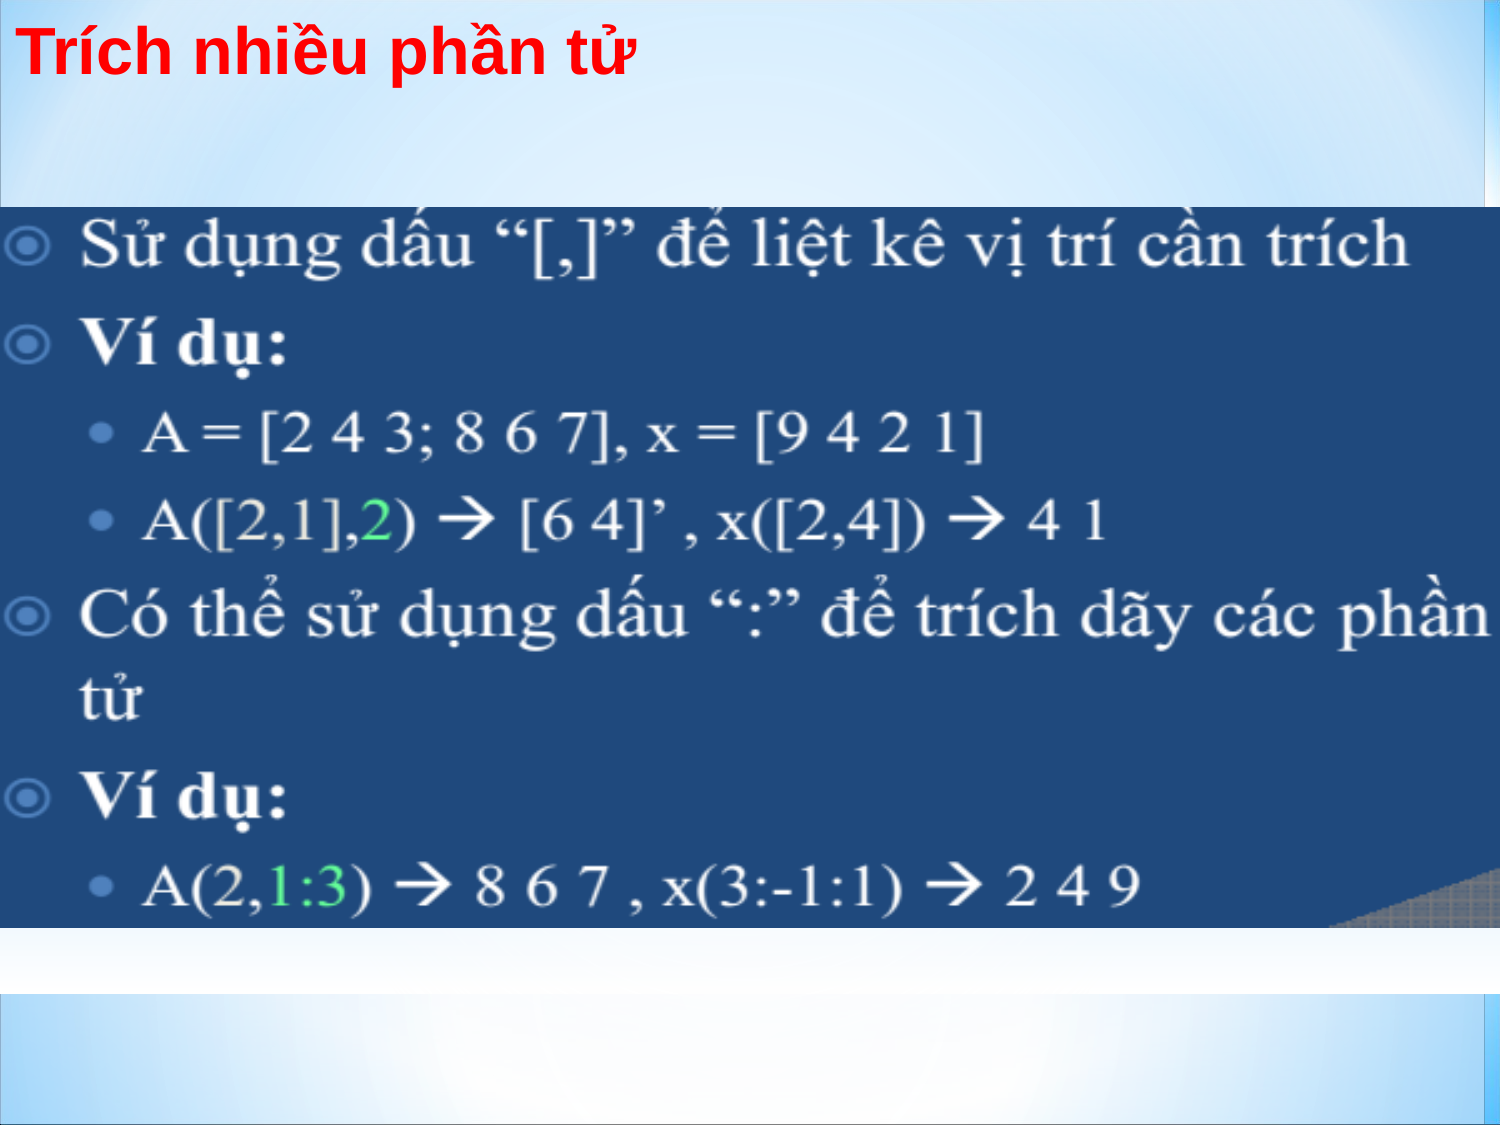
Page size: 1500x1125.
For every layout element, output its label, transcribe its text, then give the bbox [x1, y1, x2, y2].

picture [0, 0, 1500, 1125]
text_box Trích nhiều phần tử [0, 0, 703, 96]
